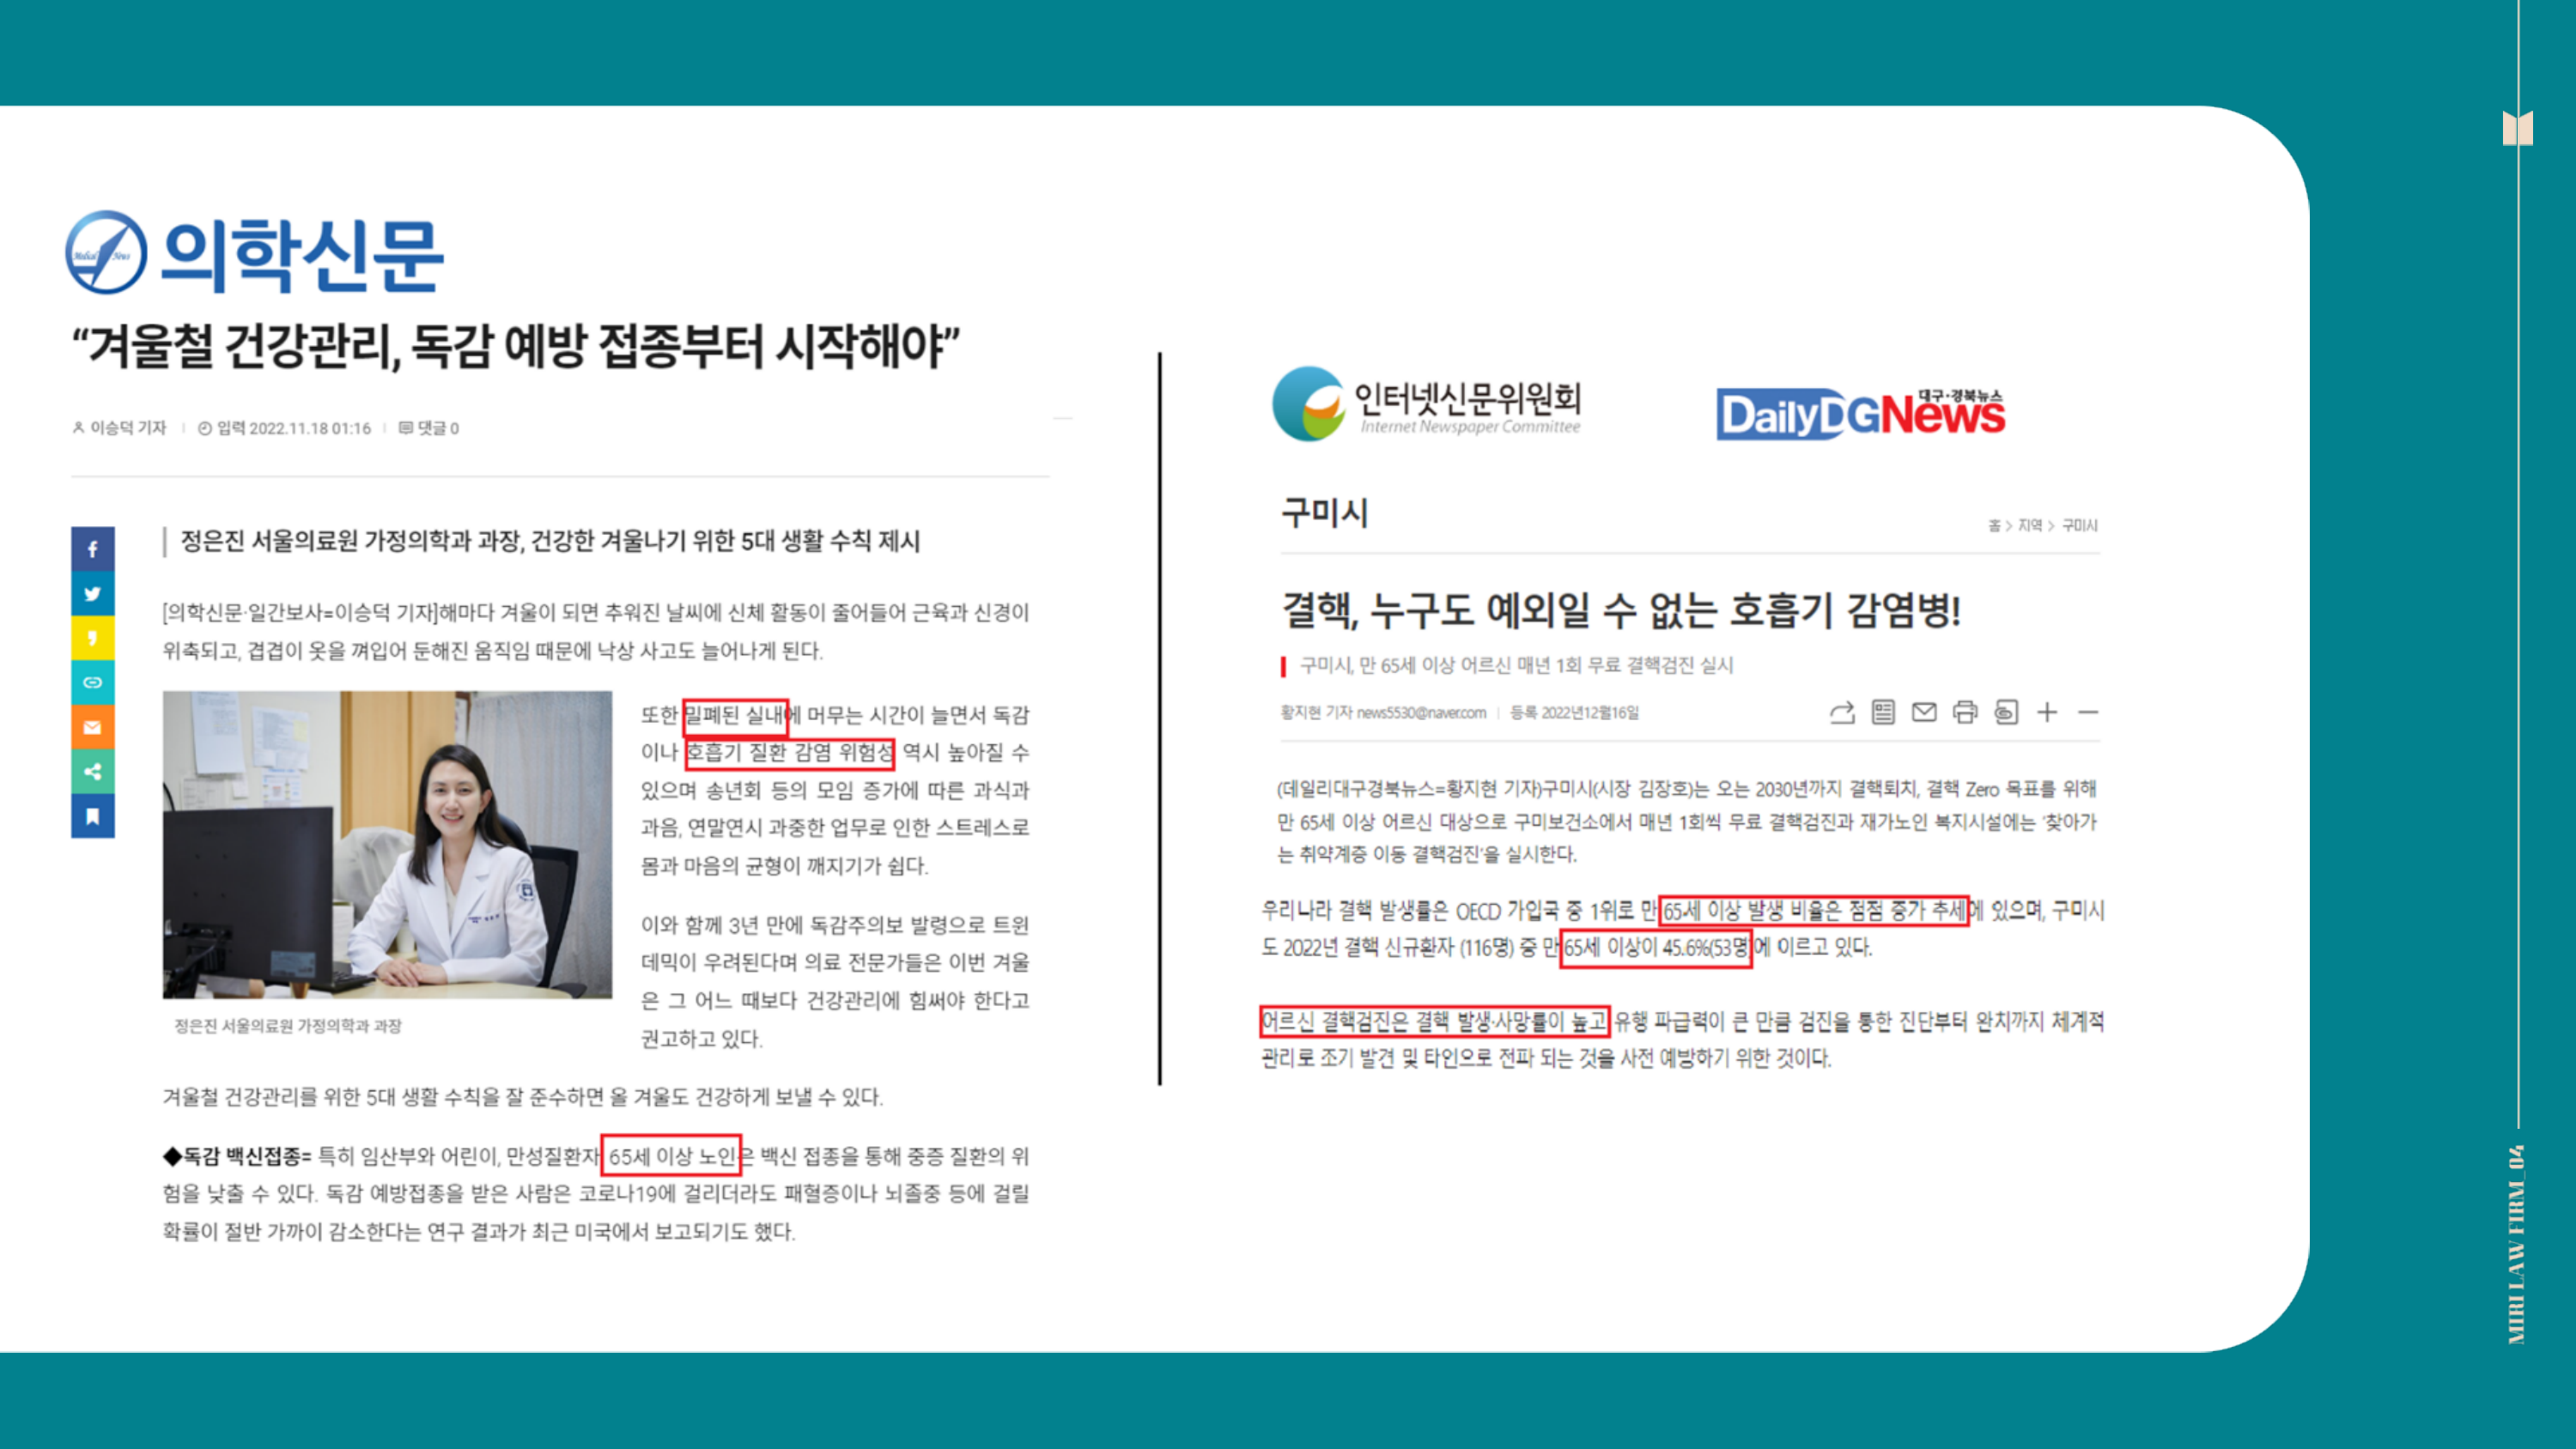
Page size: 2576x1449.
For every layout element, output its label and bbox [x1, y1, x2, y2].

text_box [2518, 0, 2521, 110]
picture [2415, 1136, 2576, 1347]
text_box [52, 154, 2241, 1294]
text_box [2518, 153, 2521, 1129]
text_box [2503, 111, 2533, 146]
text_box [0, 106, 2310, 1354]
